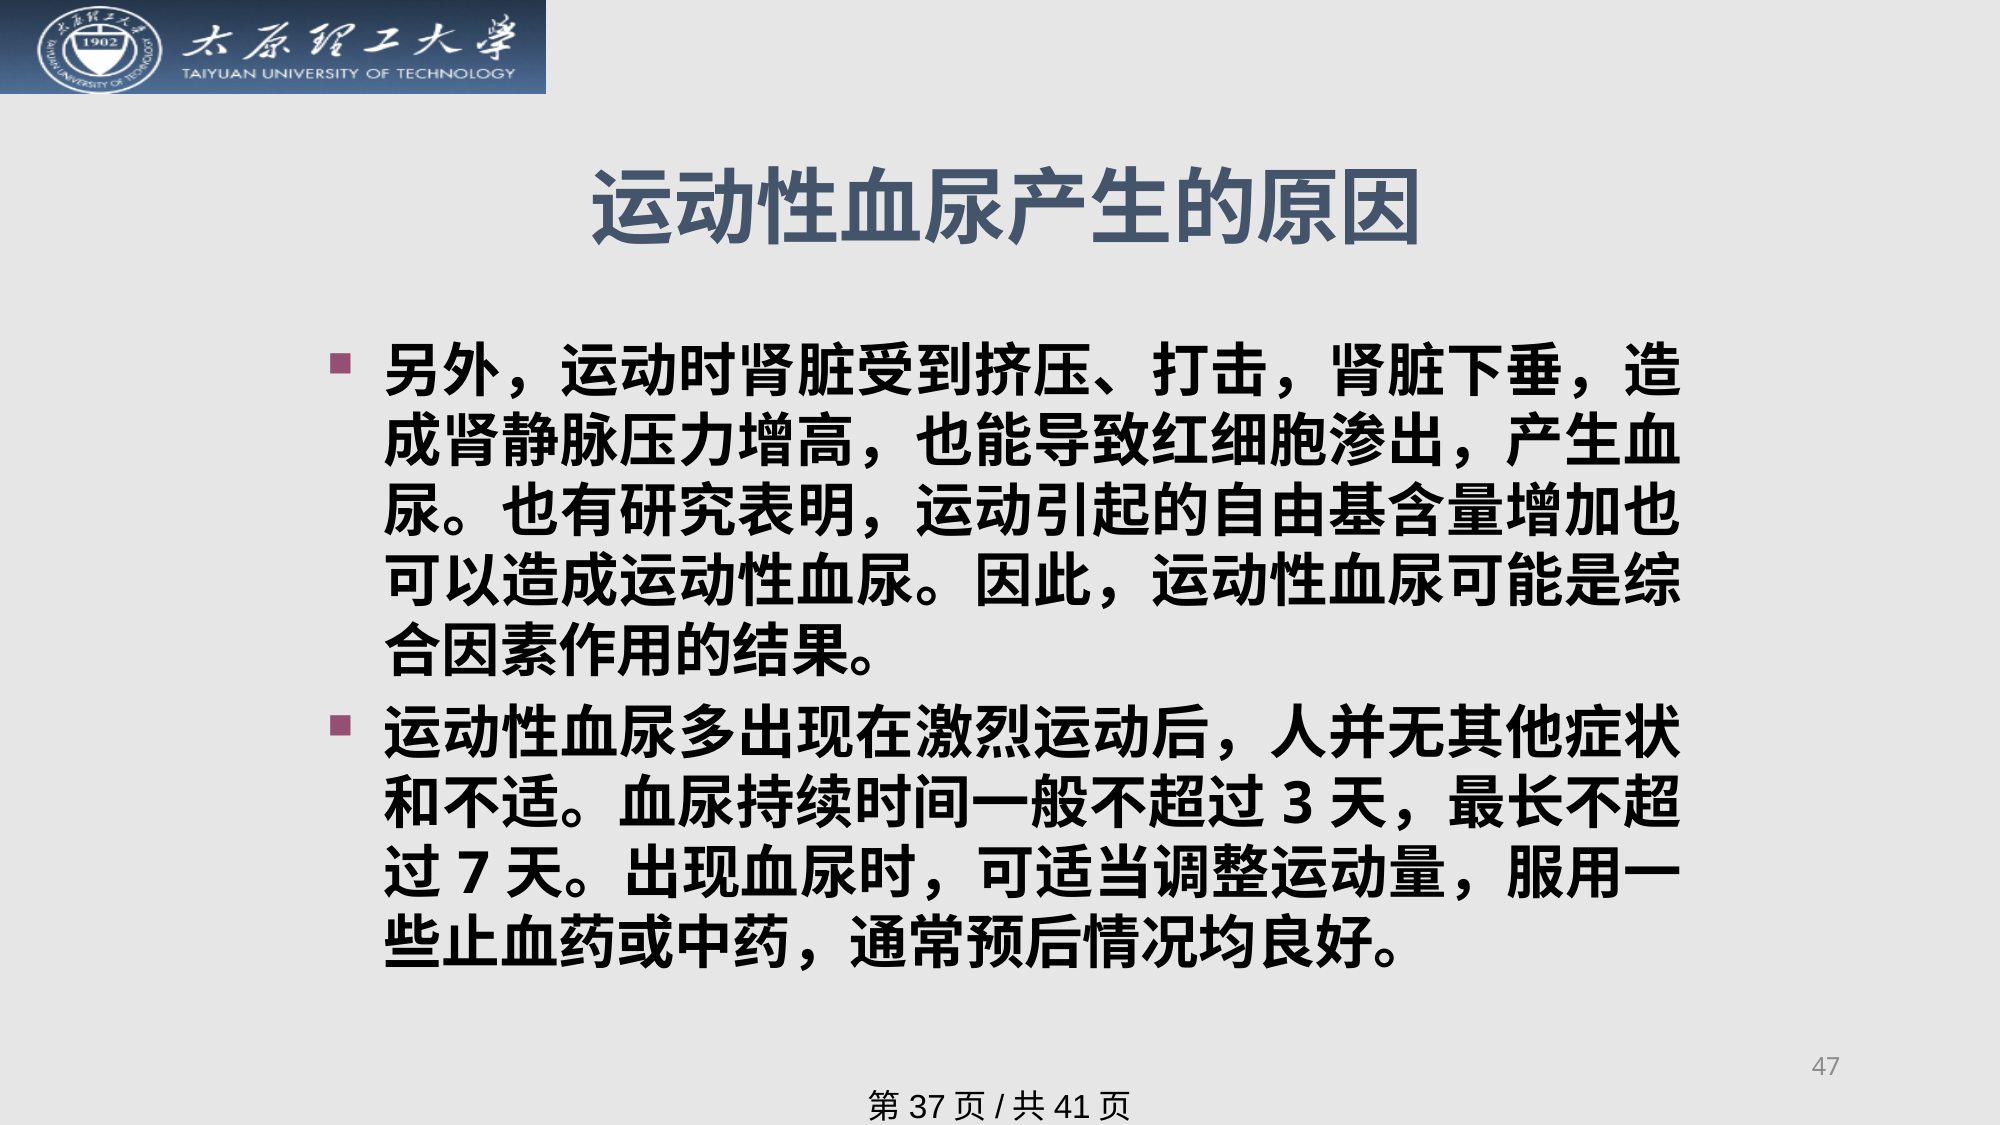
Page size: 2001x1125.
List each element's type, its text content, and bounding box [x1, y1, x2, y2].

picture [0, 0, 546, 94]
text_box 第37页/共41页 [249, 0, 1750, 1125]
slide_number 47 [1750, 1041, 1856, 1094]
